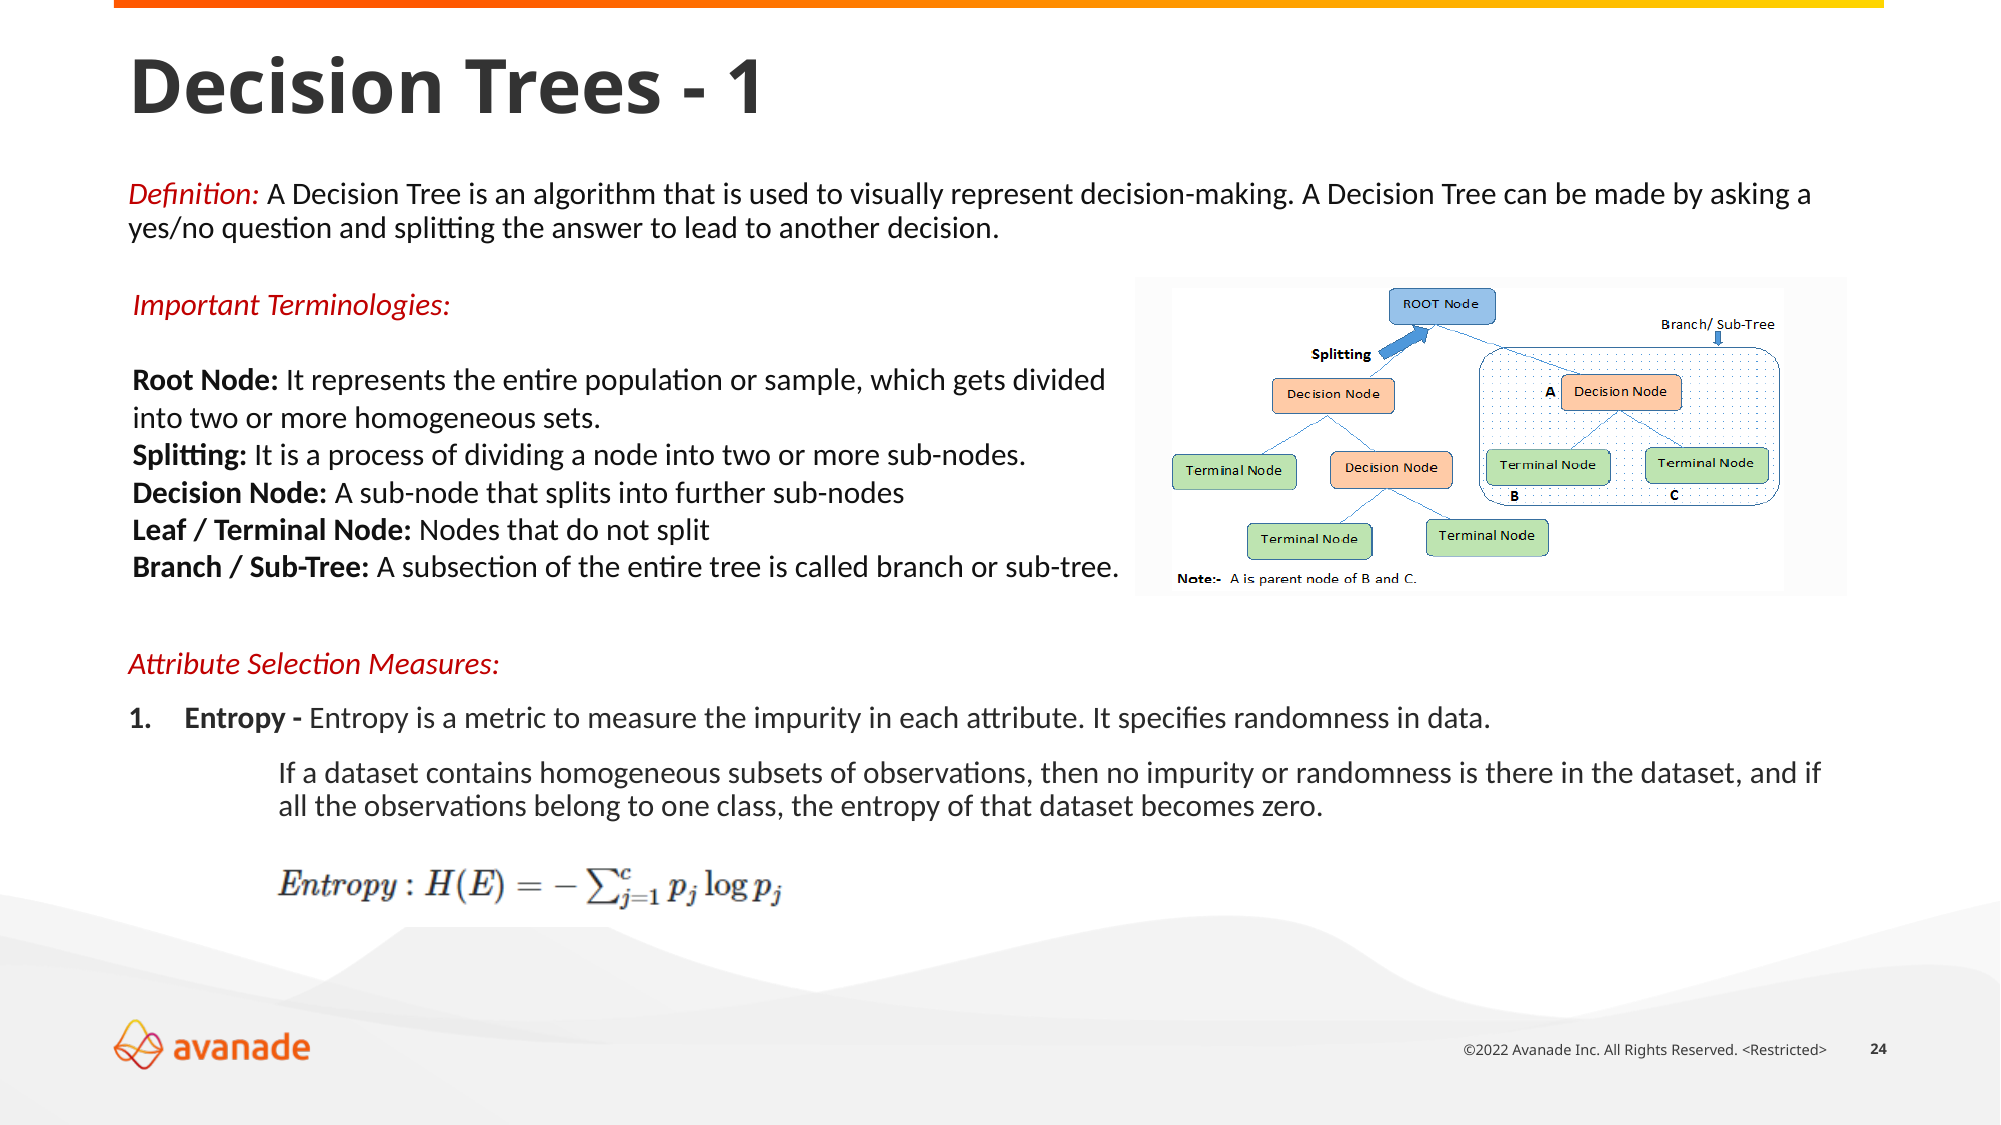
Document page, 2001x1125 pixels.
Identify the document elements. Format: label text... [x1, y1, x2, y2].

list Definition: A Decision Tree is an algorithm that is used to visually represent decision-making. A Decision Tree can be made by asking a yes/no question and splitting the answer to lead to another decision. Attribute Selection Measures: Entropy - Entropy is a metric to measure the impurity in each attribute. It specifies randomness in data. If a dataset contains homogeneous subsets of observations, then no impurity or randomness is there in the dataset, and if all the observations belong to one class, the entropy of that dataset becomes zero. [113, 170, 1883, 1021]
picture [1135, 277, 1847, 596]
picture [0, 879, 2000, 1125]
title Decision Trees - 1 [113, 40, 1883, 137]
picture [274, 856, 801, 927]
text_box Important Terminologies: Root Node: It represents the entire population or sample, which gets divided into two or more homogeneous sets. Splitting: It is a process of dividing a node into two or more sub-nodes. Decision Node: A sub-node that splits into further sub-nodes Leaf / Terminal Node: Nodes that do not split Branch / Sub-Tree: A subsection of the entire tree is called branch or sub-tree. [117, 277, 1135, 592]
